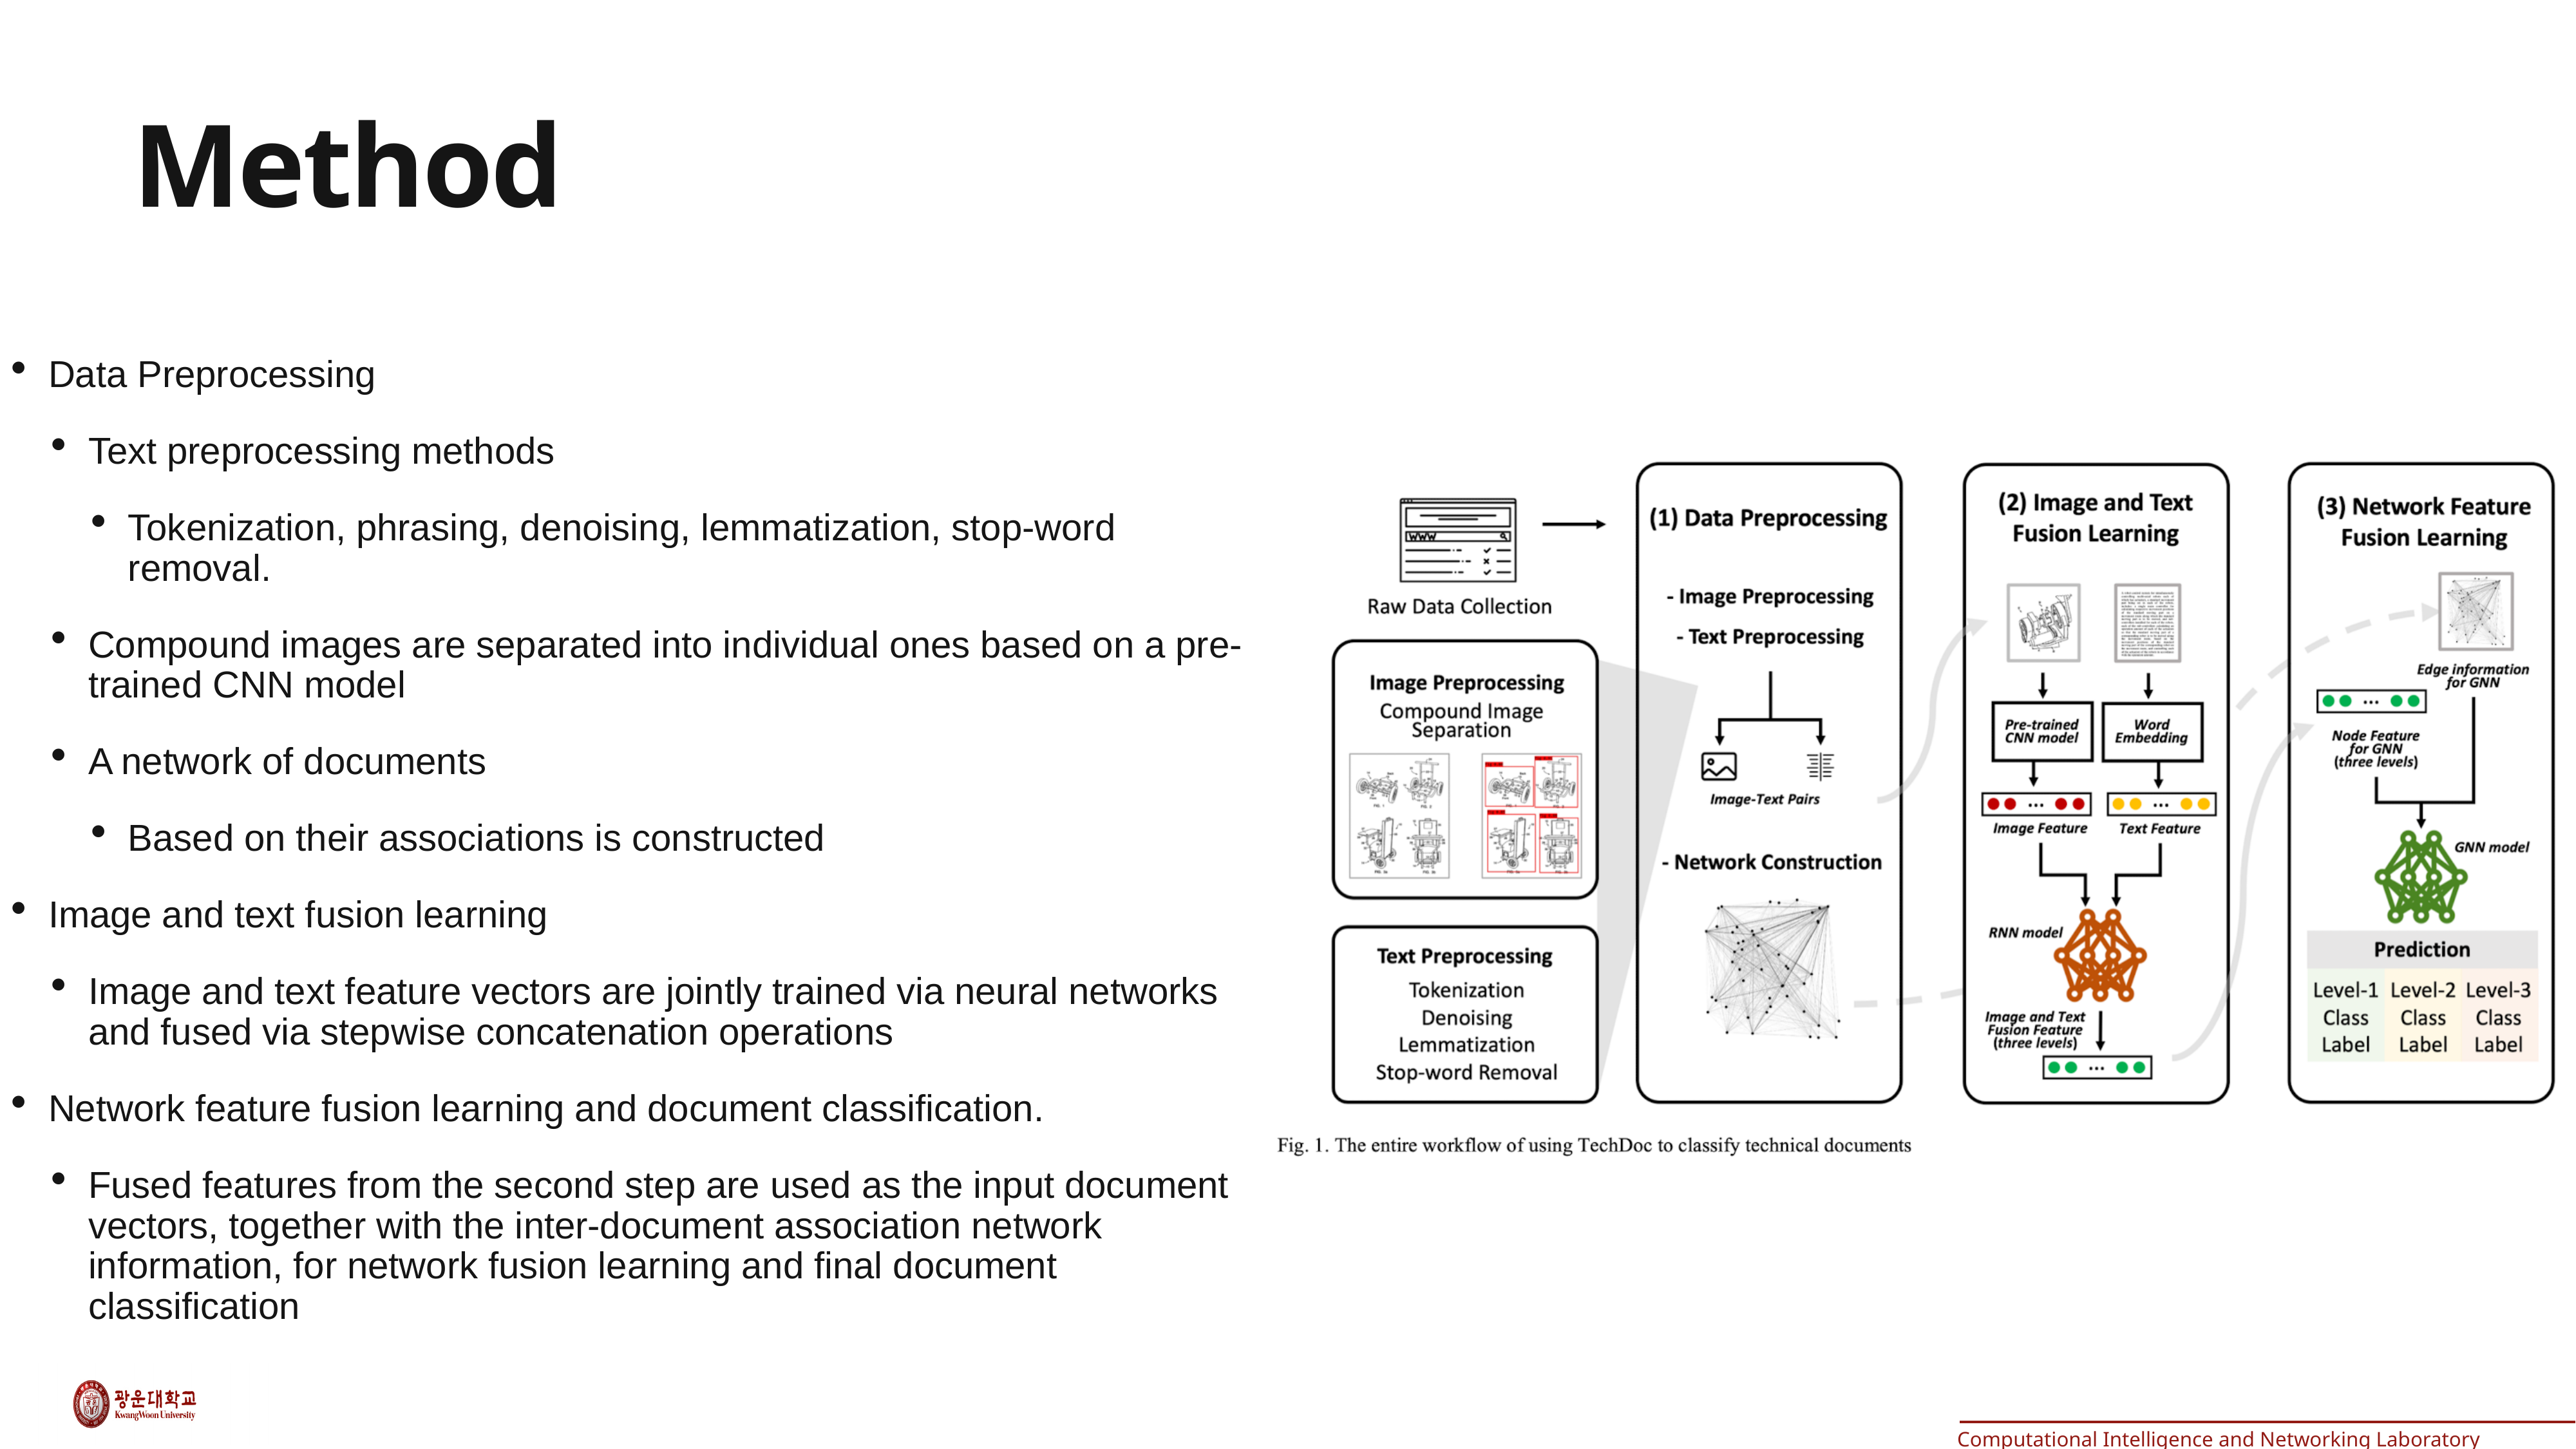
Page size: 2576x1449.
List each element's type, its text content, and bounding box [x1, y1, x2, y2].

list Data Preprocessing Text preprocessing methods Tokenization, phrasing, denoising, lemmatization, stop-word removal. Compound images are separated into individual ones based on a pre-trained CNN model A network of documents Based on their associations is constructed Image and text fusion learning Image and text feature vectors are jointly trained via neural networks and fused via stepwise concatenation operations Network feature fusion learning and document classification. Fused features from the second step are used as the input document vectors, together with the inter-document association network information, for network fusion learning and final document classification [5, 349, 1268, 1338]
title Method [127, 113, 2449, 266]
picture [0, 1363, 269, 1445]
picture [1269, 448, 2569, 1167]
